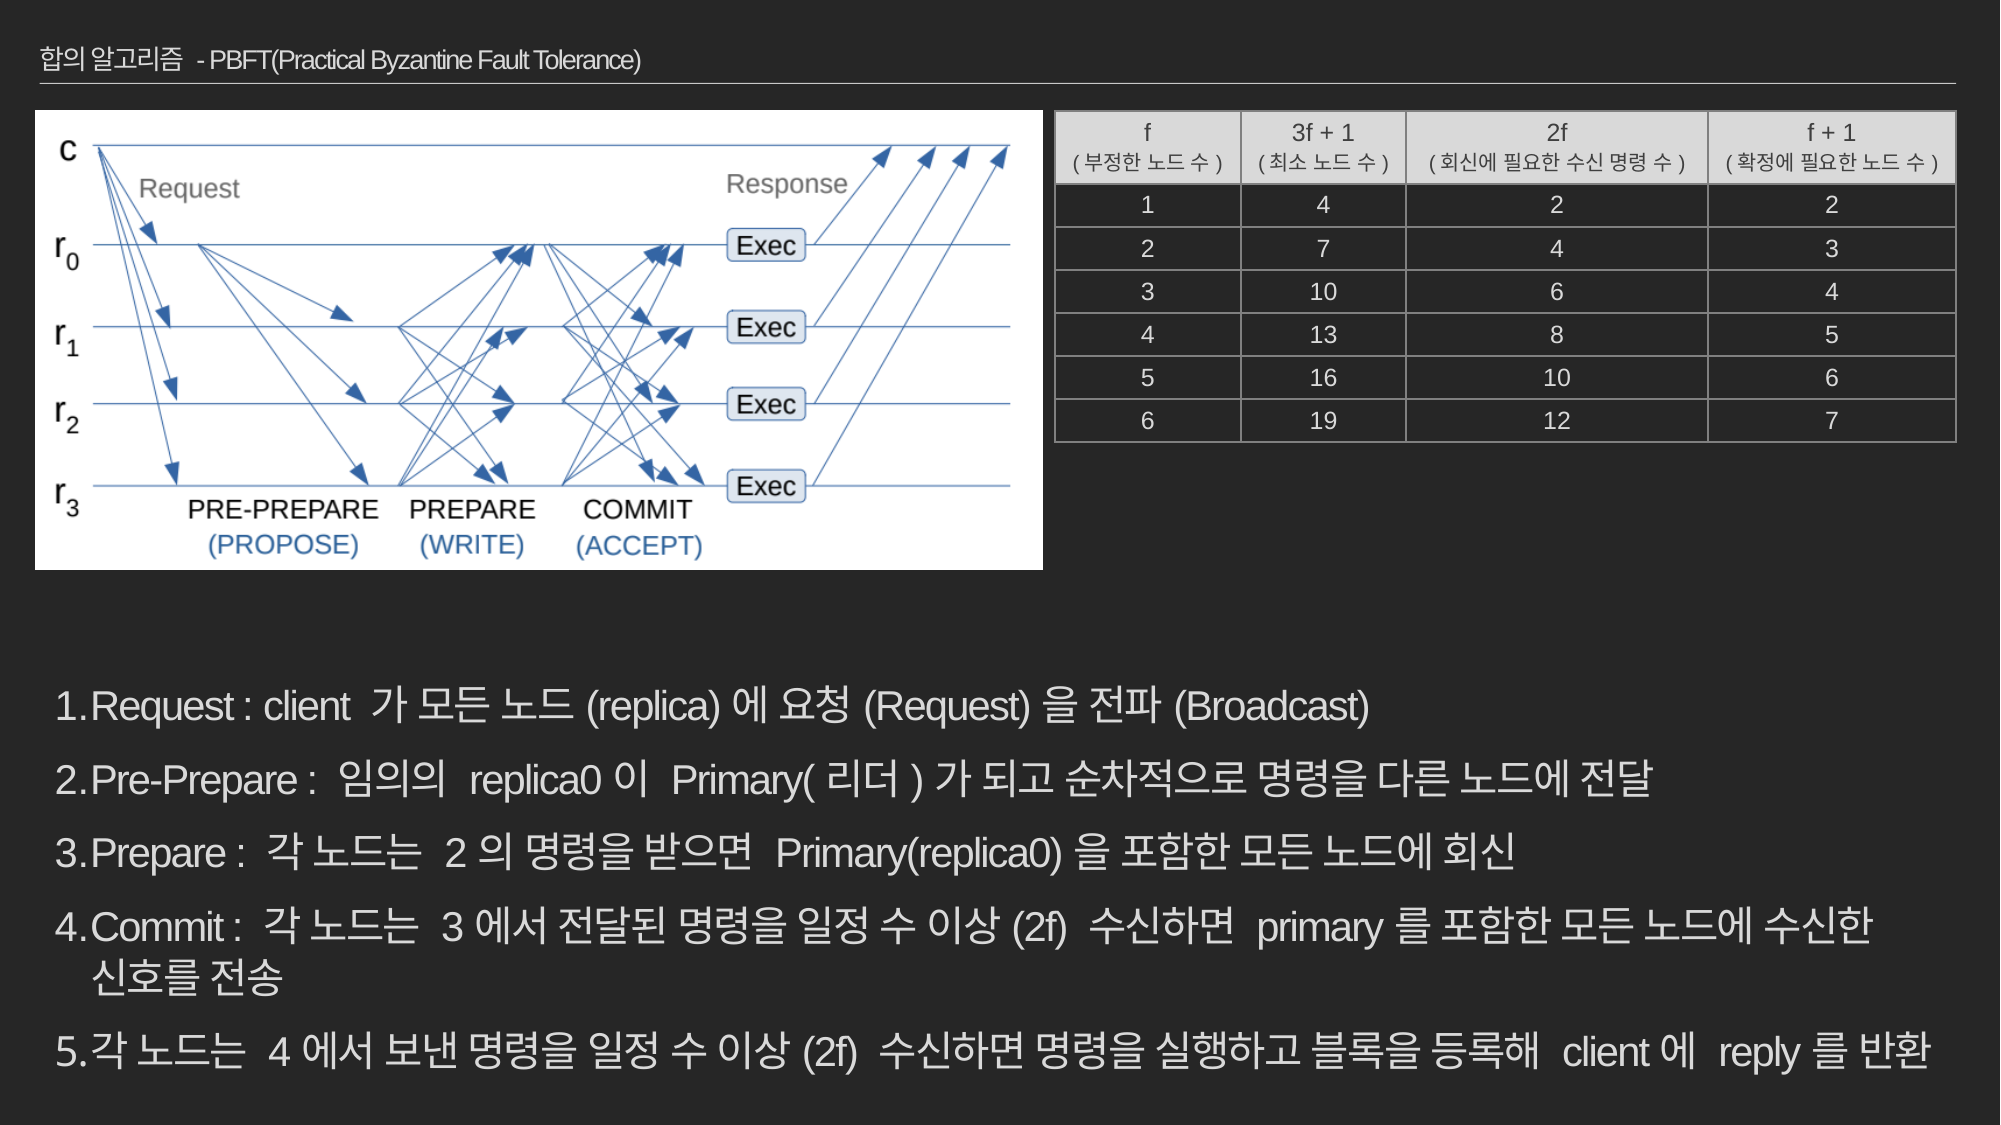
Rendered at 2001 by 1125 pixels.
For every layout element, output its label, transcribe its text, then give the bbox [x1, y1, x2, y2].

title 합의 알고리즘 - PBFT(Practical Byzantine Fault Tolerance) [39, 31, 1961, 84]
table_cell 7 [1709, 400, 1955, 441]
table_header f + 1 (확정에 필요한 노드 수) [1709, 112, 1955, 183]
table_cell 10 [1407, 357, 1707, 398]
table_cell 3 [1056, 271, 1240, 312]
list Request : client 가 모든 노드(replica)에 요청(Request)을 전파(Broadcast) Pre-Prepare : 임의의 replica0이 Primary(리더)가 되고 순차적으로 명령을 다른 노드에 전달 Prepare : 각 노드는 2의 명령을 받으면 Primary(replica0)을 포함한 모든 노드에 회신 Commit : 각 노드는 3에서 전달된 명령을 일정 수 이상(2f) 수신하면 primary를 포함한 모든 노드에 수신한 신호를 전송 각 노드는 4에서 보낸 명령을 일정 수 이상(2f) 수신하면 명령을 실행하고 블록을 등록해 client에 reply를 반환 [39, 110, 1957, 1100]
table_cell 1 [1056, 185, 1240, 226]
table_cell 2 [1709, 185, 1955, 226]
table_cell 4 [1242, 185, 1405, 226]
table_cell 3 [1709, 228, 1955, 269]
table_header f (부정한 노드 수) [1056, 112, 1240, 183]
table_cell 13 [1242, 314, 1405, 355]
table_cell 6 [1407, 271, 1707, 312]
table_cell 12 [1407, 400, 1707, 441]
table_cell 19 [1242, 400, 1405, 441]
table_cell 10 [1242, 271, 1405, 312]
table_cell 8 [1407, 314, 1707, 355]
table_cell 4 [1056, 314, 1240, 355]
table_cell 5 [1056, 357, 1240, 398]
table_cell 6 [1709, 357, 1955, 398]
table_header 2f (회신에 필요한 수신 명령 수) [1407, 112, 1707, 183]
table_cell 5 [1709, 314, 1955, 355]
table_cell 16 [1242, 357, 1405, 398]
table_cell 2 [1056, 228, 1240, 269]
table_cell 7 [1242, 228, 1405, 269]
table_header 3f + 1 (최소 노드 수) [1242, 112, 1405, 183]
table_cell 6 [1056, 400, 1240, 441]
table_cell 4 [1709, 271, 1955, 312]
table_cell 2 [1407, 185, 1707, 226]
table_cell 4 [1407, 228, 1707, 269]
picture [35, 110, 1043, 570]
